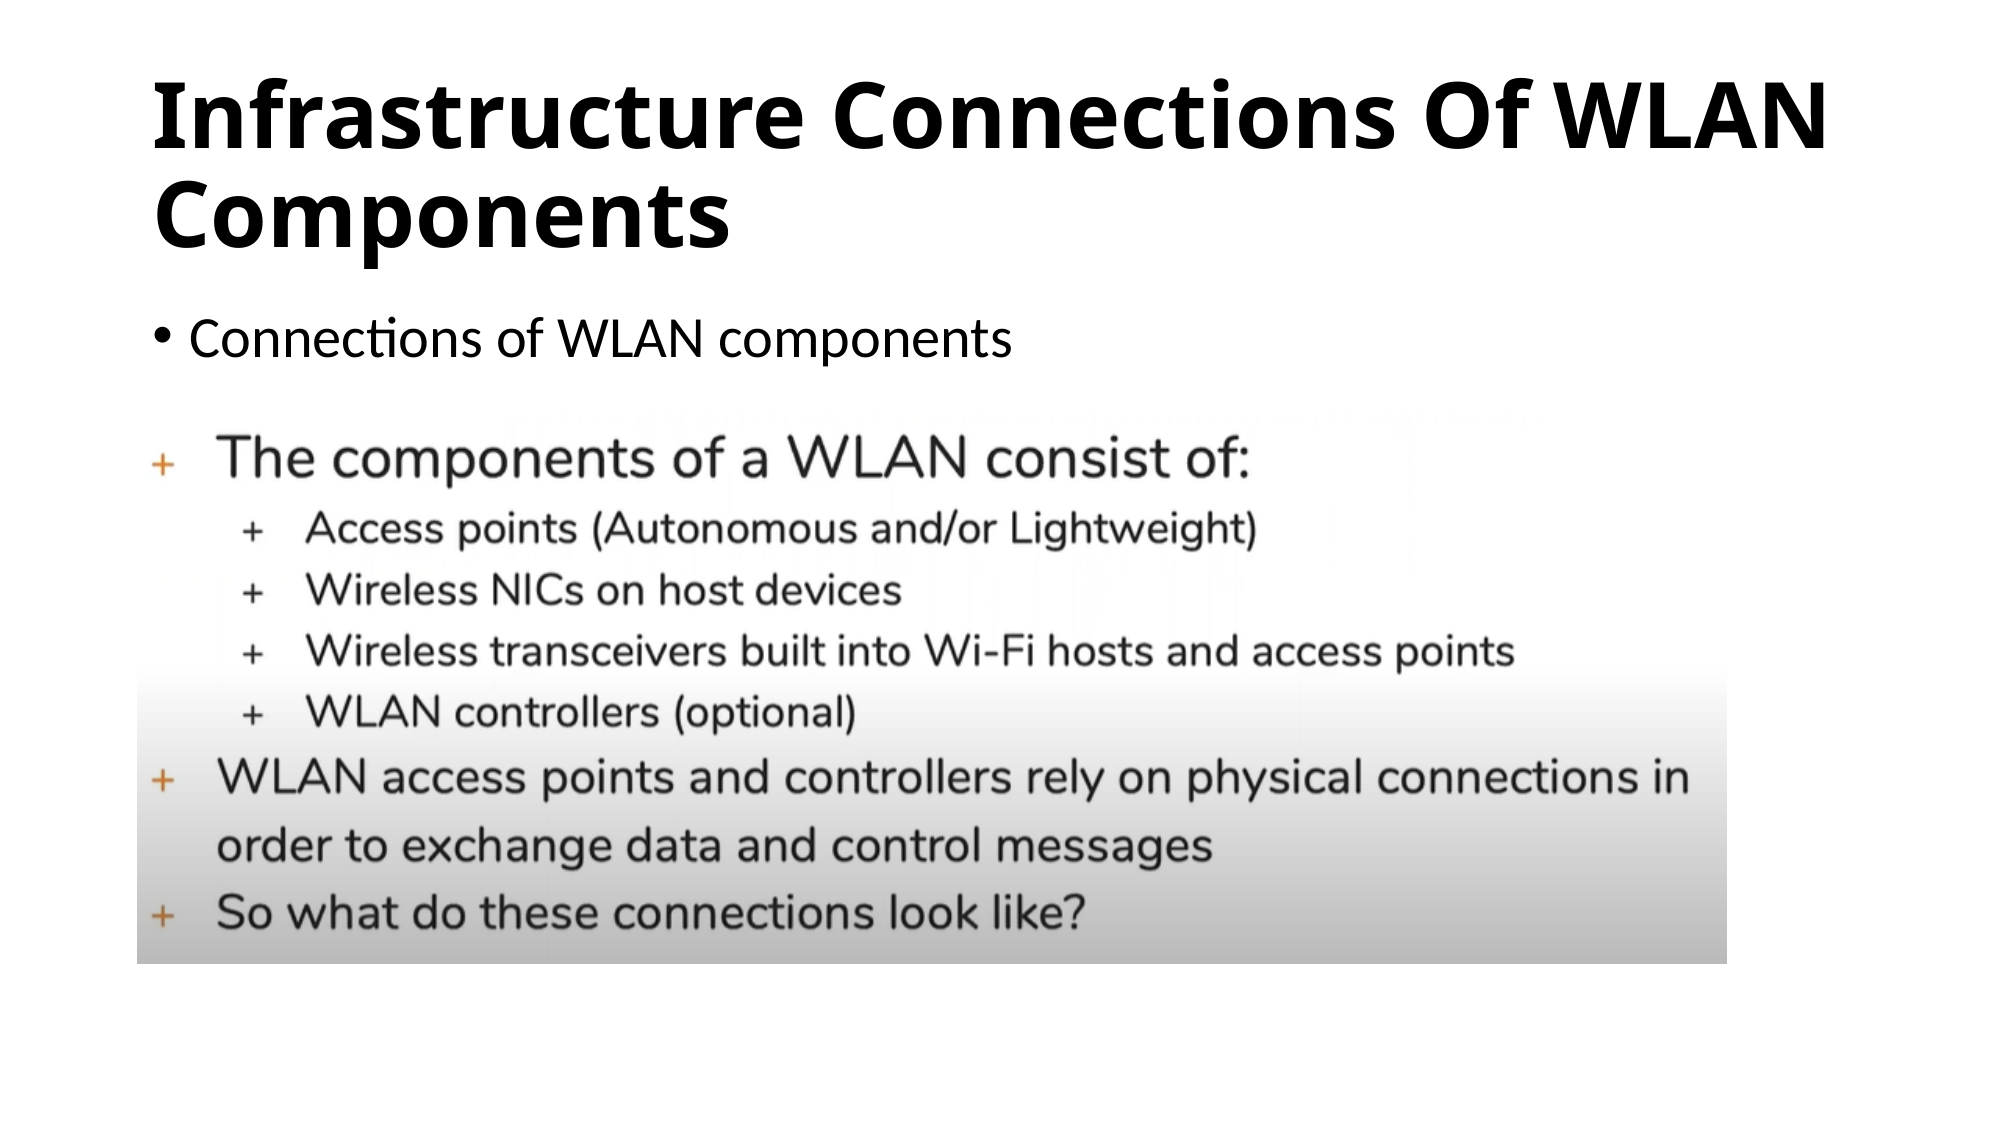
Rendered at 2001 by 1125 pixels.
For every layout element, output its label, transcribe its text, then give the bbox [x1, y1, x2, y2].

title Infrastructure Connections Of WLAN Components [137, 59, 1863, 278]
list Connections of WLAN components [137, 299, 1863, 1014]
picture [137, 413, 1727, 964]
